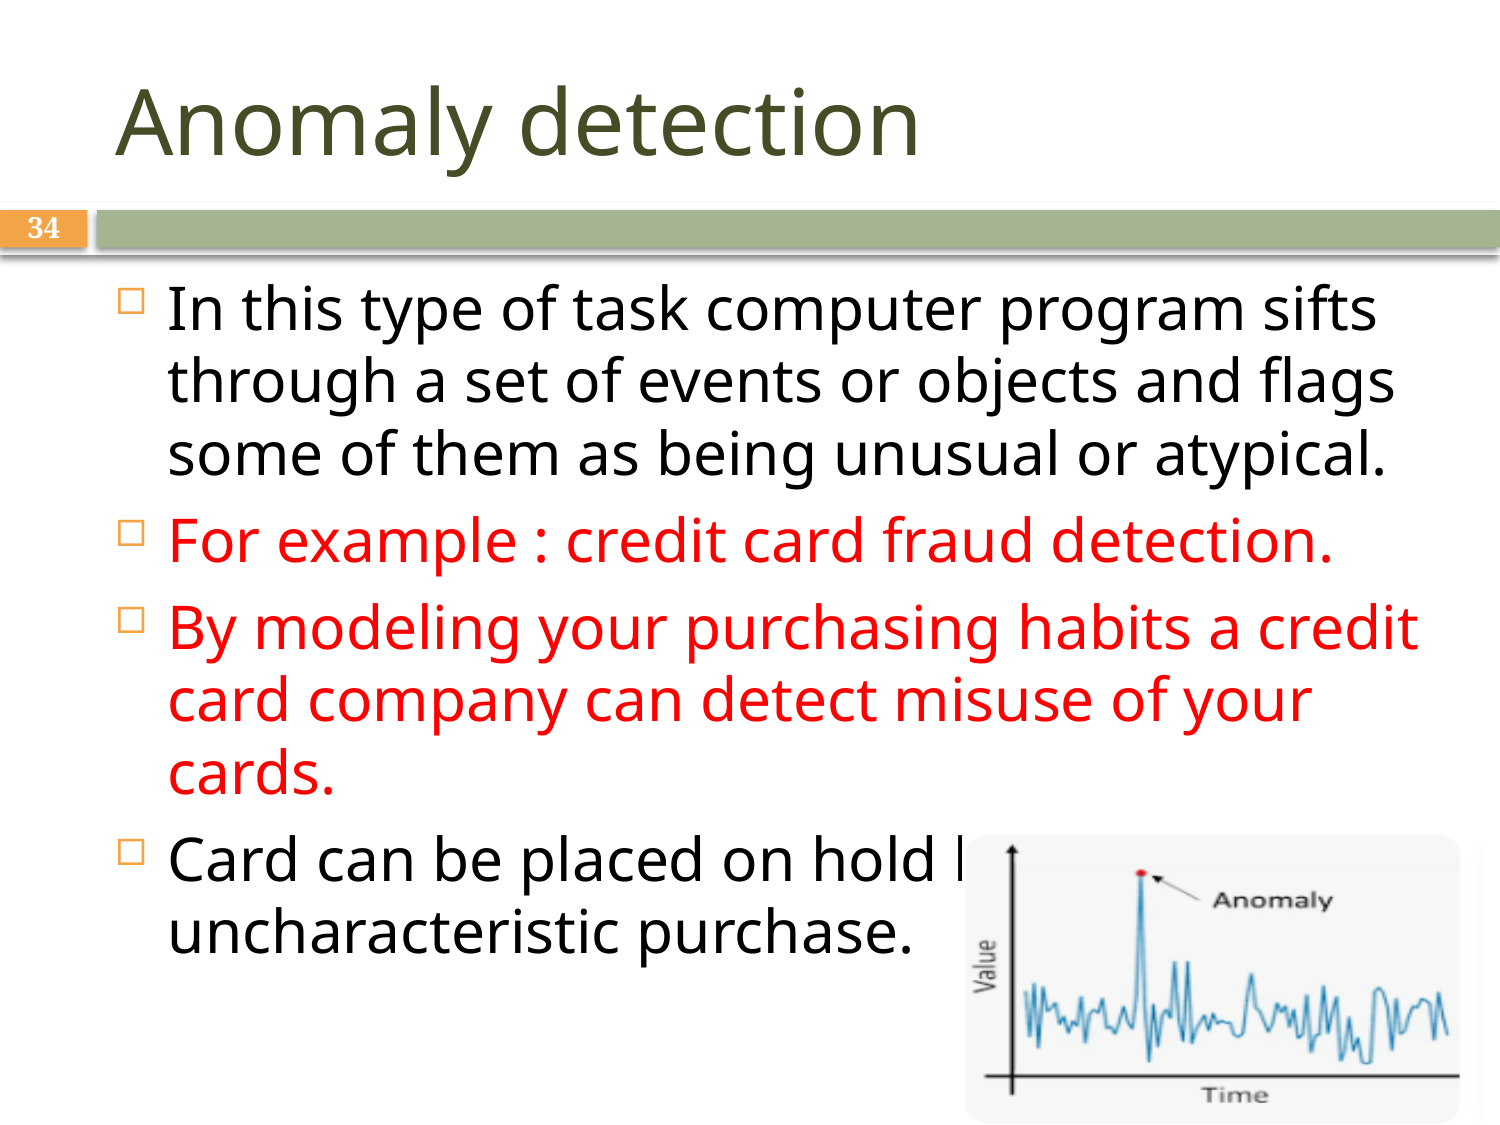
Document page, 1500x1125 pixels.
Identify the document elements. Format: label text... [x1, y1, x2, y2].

title Anomaly detection [100, 37, 1438, 200]
slide_number 34 [0, 208, 88, 249]
picture [962, 828, 1483, 1125]
list In this type of task computer program sifts through a set of events or objects and flags some of them as being unusual or atypical. For example : credit card fraud detection. By modeling your purchasing habits a credit card company can detect misuse of your cards. Card can be placed on hold based on the uncharacteristic purchase. [100, 262, 1438, 1000]
